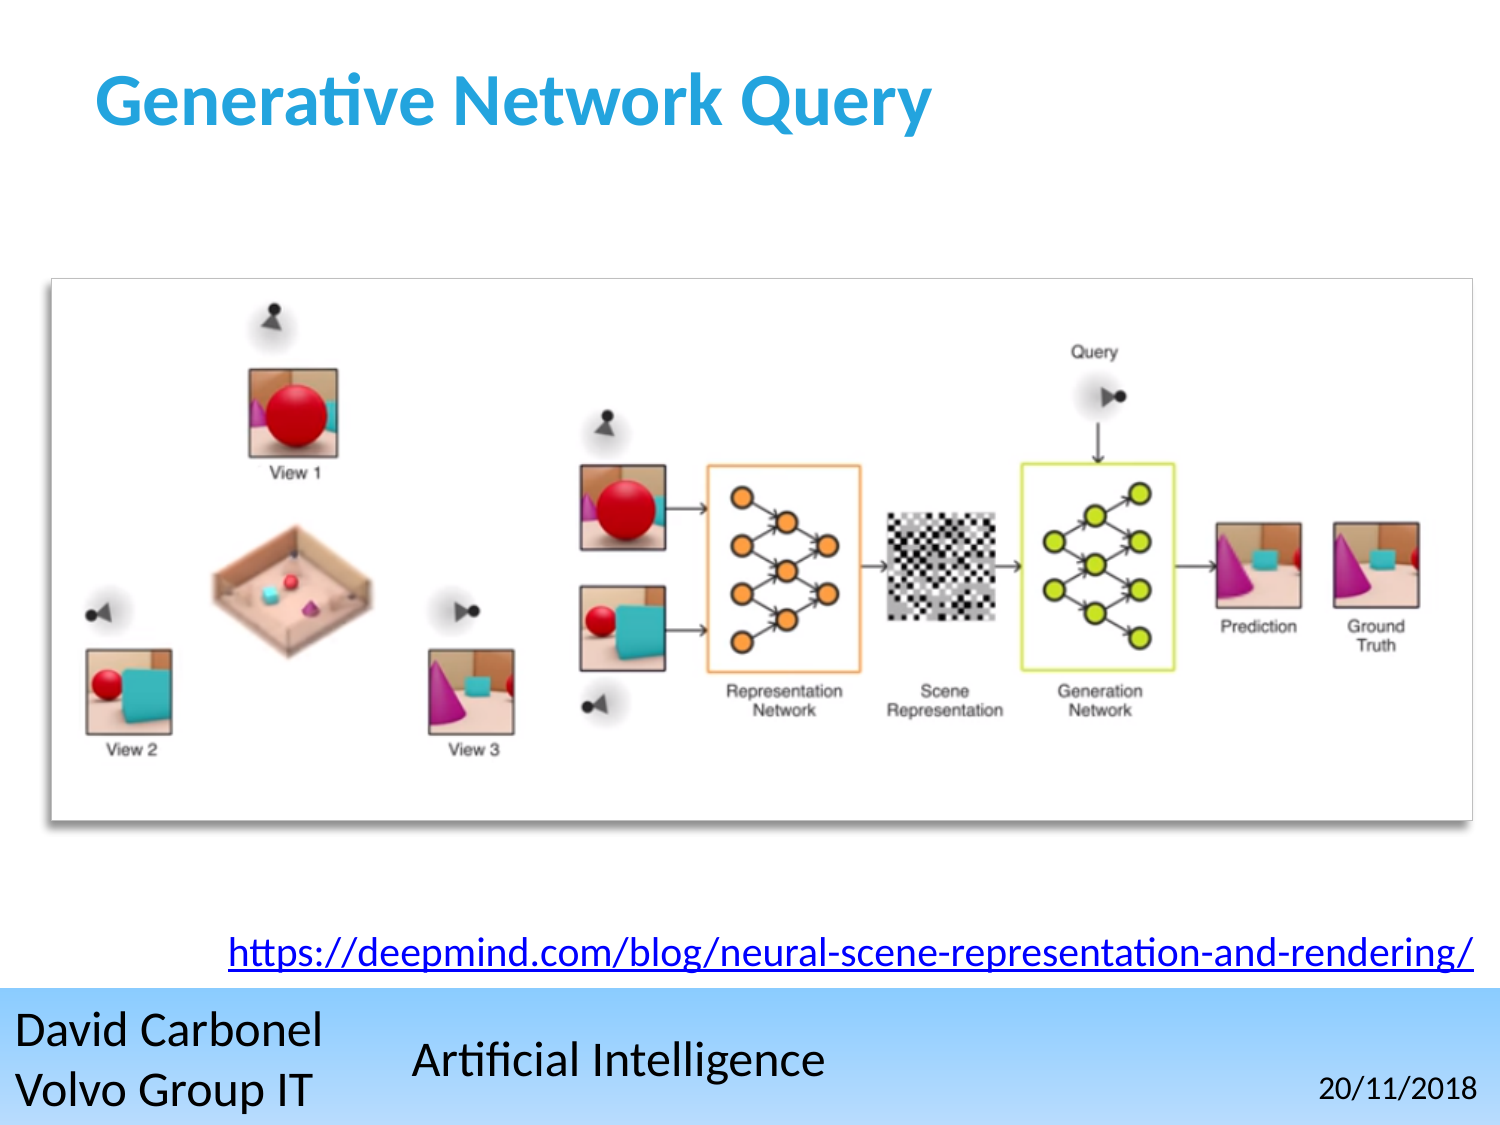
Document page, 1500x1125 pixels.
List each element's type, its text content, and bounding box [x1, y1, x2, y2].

text_box https://deepmind.com/blog/neural-scene-representation-and-rendering/ [213, 916, 1489, 982]
picture [51, 278, 1473, 822]
text_box 20/11/2018 [1303, 1059, 1493, 1114]
title Generative Network Query [75, 45, 1425, 162]
text_box Artificial Intelligence [396, 1018, 842, 1094]
text_box David Carbonel Volvo Group IT [0, 988, 365, 1124]
text_box [0, 987, 1500, 1125]
